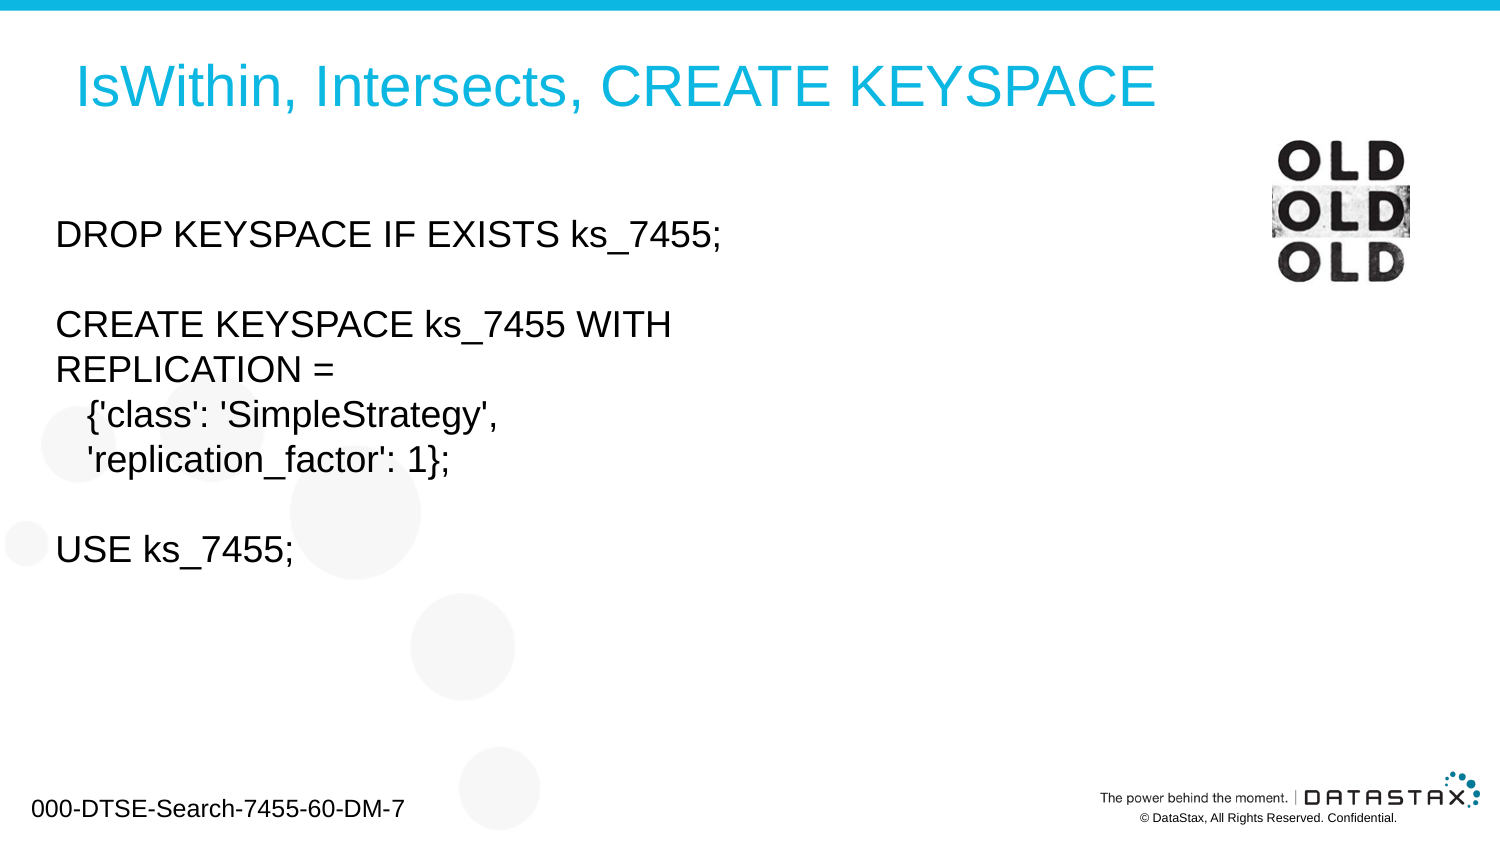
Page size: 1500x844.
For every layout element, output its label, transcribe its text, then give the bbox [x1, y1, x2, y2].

picture [1272, 134, 1411, 288]
picture [1085, 756, 1495, 823]
slide_number 000-DTSE-Search-7455-60-DM-7 [16, 785, 720, 831]
slide_number © DataStax, All Rights Reserved. Confidential. [1125, 802, 1463, 834]
list DROP KEYSPACE IF EXISTS ks_7455; CREATE KEYSPACE ks_7455 WITH REPLICATION = {'class': 'SimpleStrategy', 'replication_factor': 1}; USE ks_7455; [54, 202, 916, 476]
title IsWithin, Intersects, CREATE KEYSPACE [75, 44, 1425, 135]
